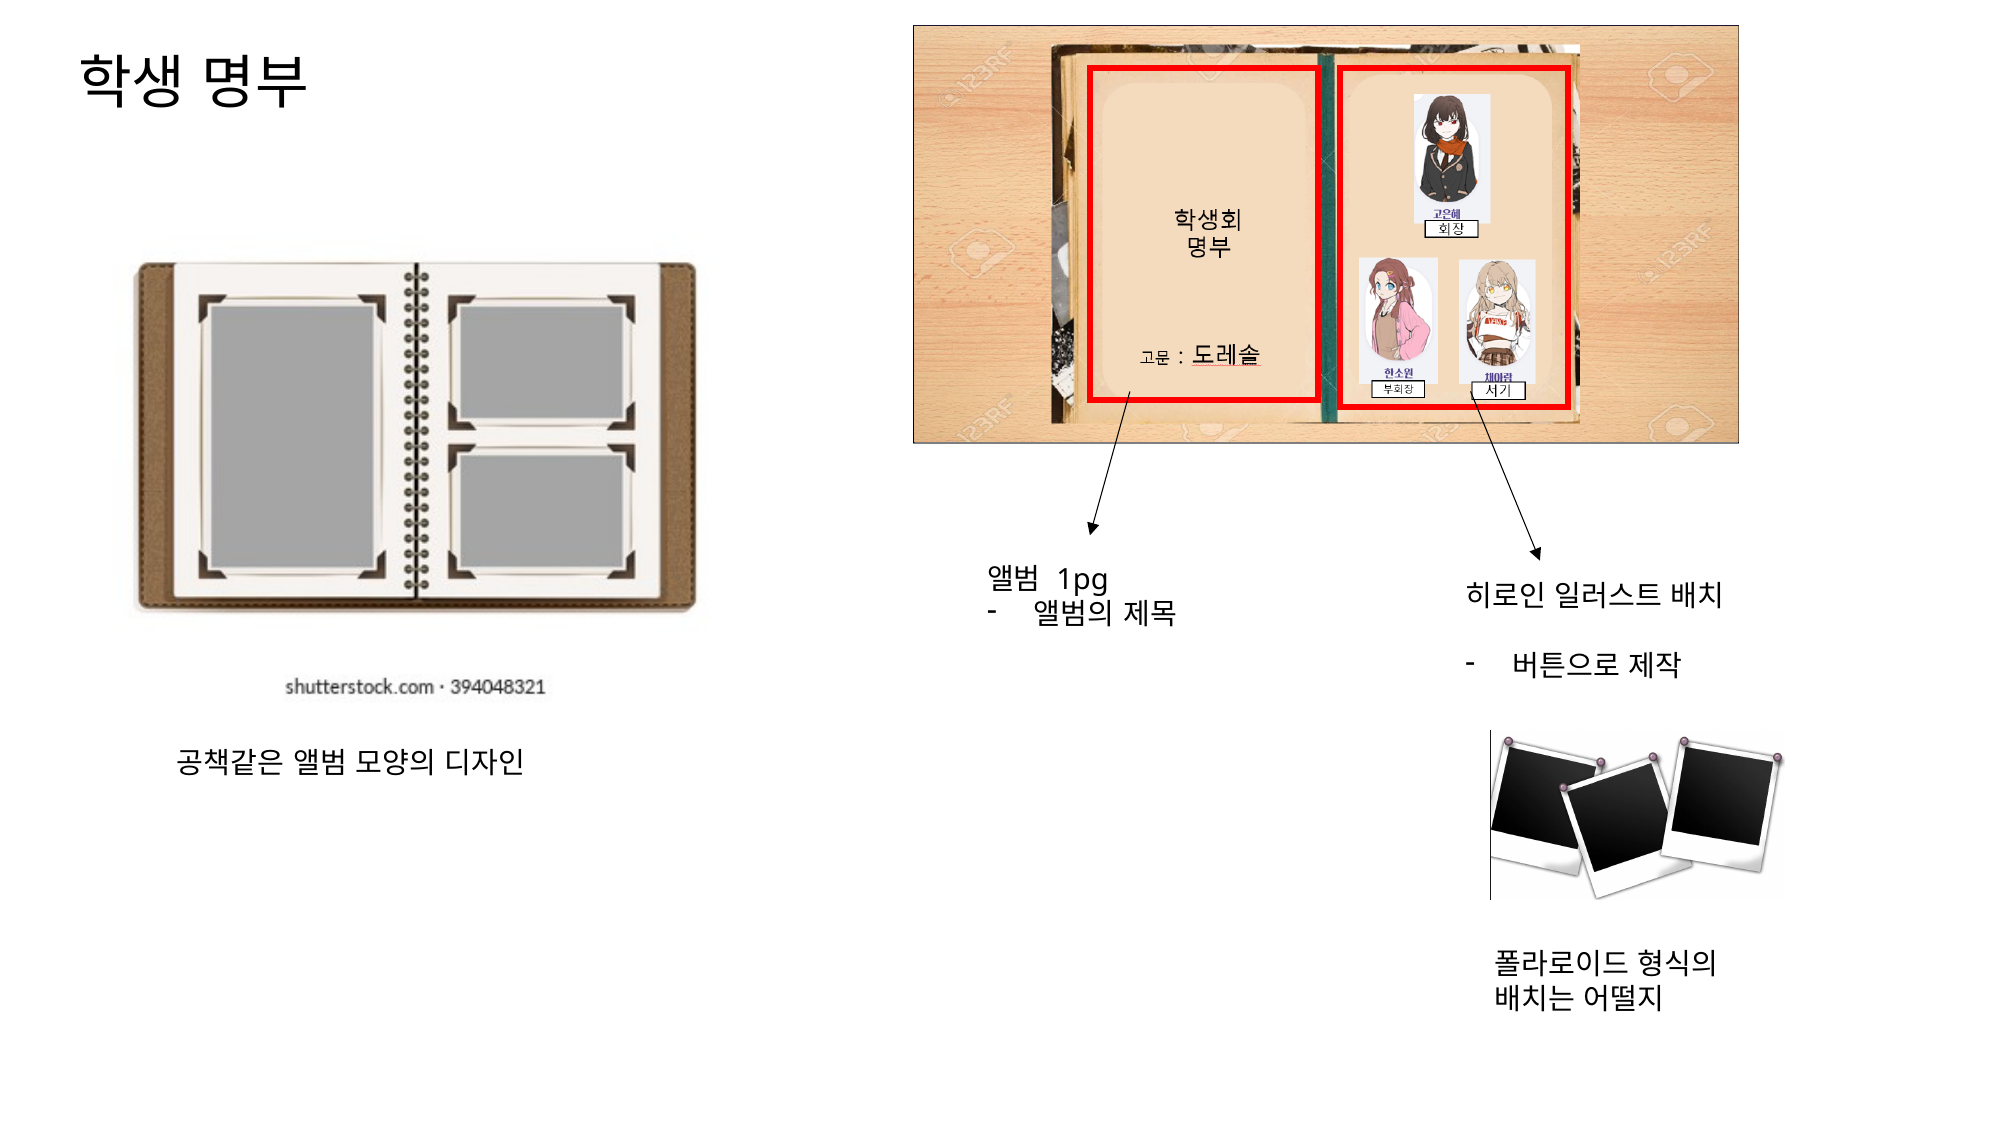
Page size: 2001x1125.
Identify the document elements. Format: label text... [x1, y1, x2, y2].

picture [913, 24, 1739, 444]
text_box 히로인 일러스트 배치 버튼으로 제작 [1450, 570, 1766, 690]
picture [86, 208, 744, 703]
picture [1490, 730, 1785, 900]
text_box 공책같은 앨범 모양의 디자인 [162, 736, 635, 787]
text_box 앨범 1pg 앨범의 제목 [972, 553, 1288, 638]
text_box 학생 명부 [63, 38, 362, 123]
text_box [1470, 391, 1540, 561]
text_box 폴라로이드 형식의 배치는 어떨지 [1479, 938, 1796, 1023]
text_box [1089, 391, 1130, 536]
